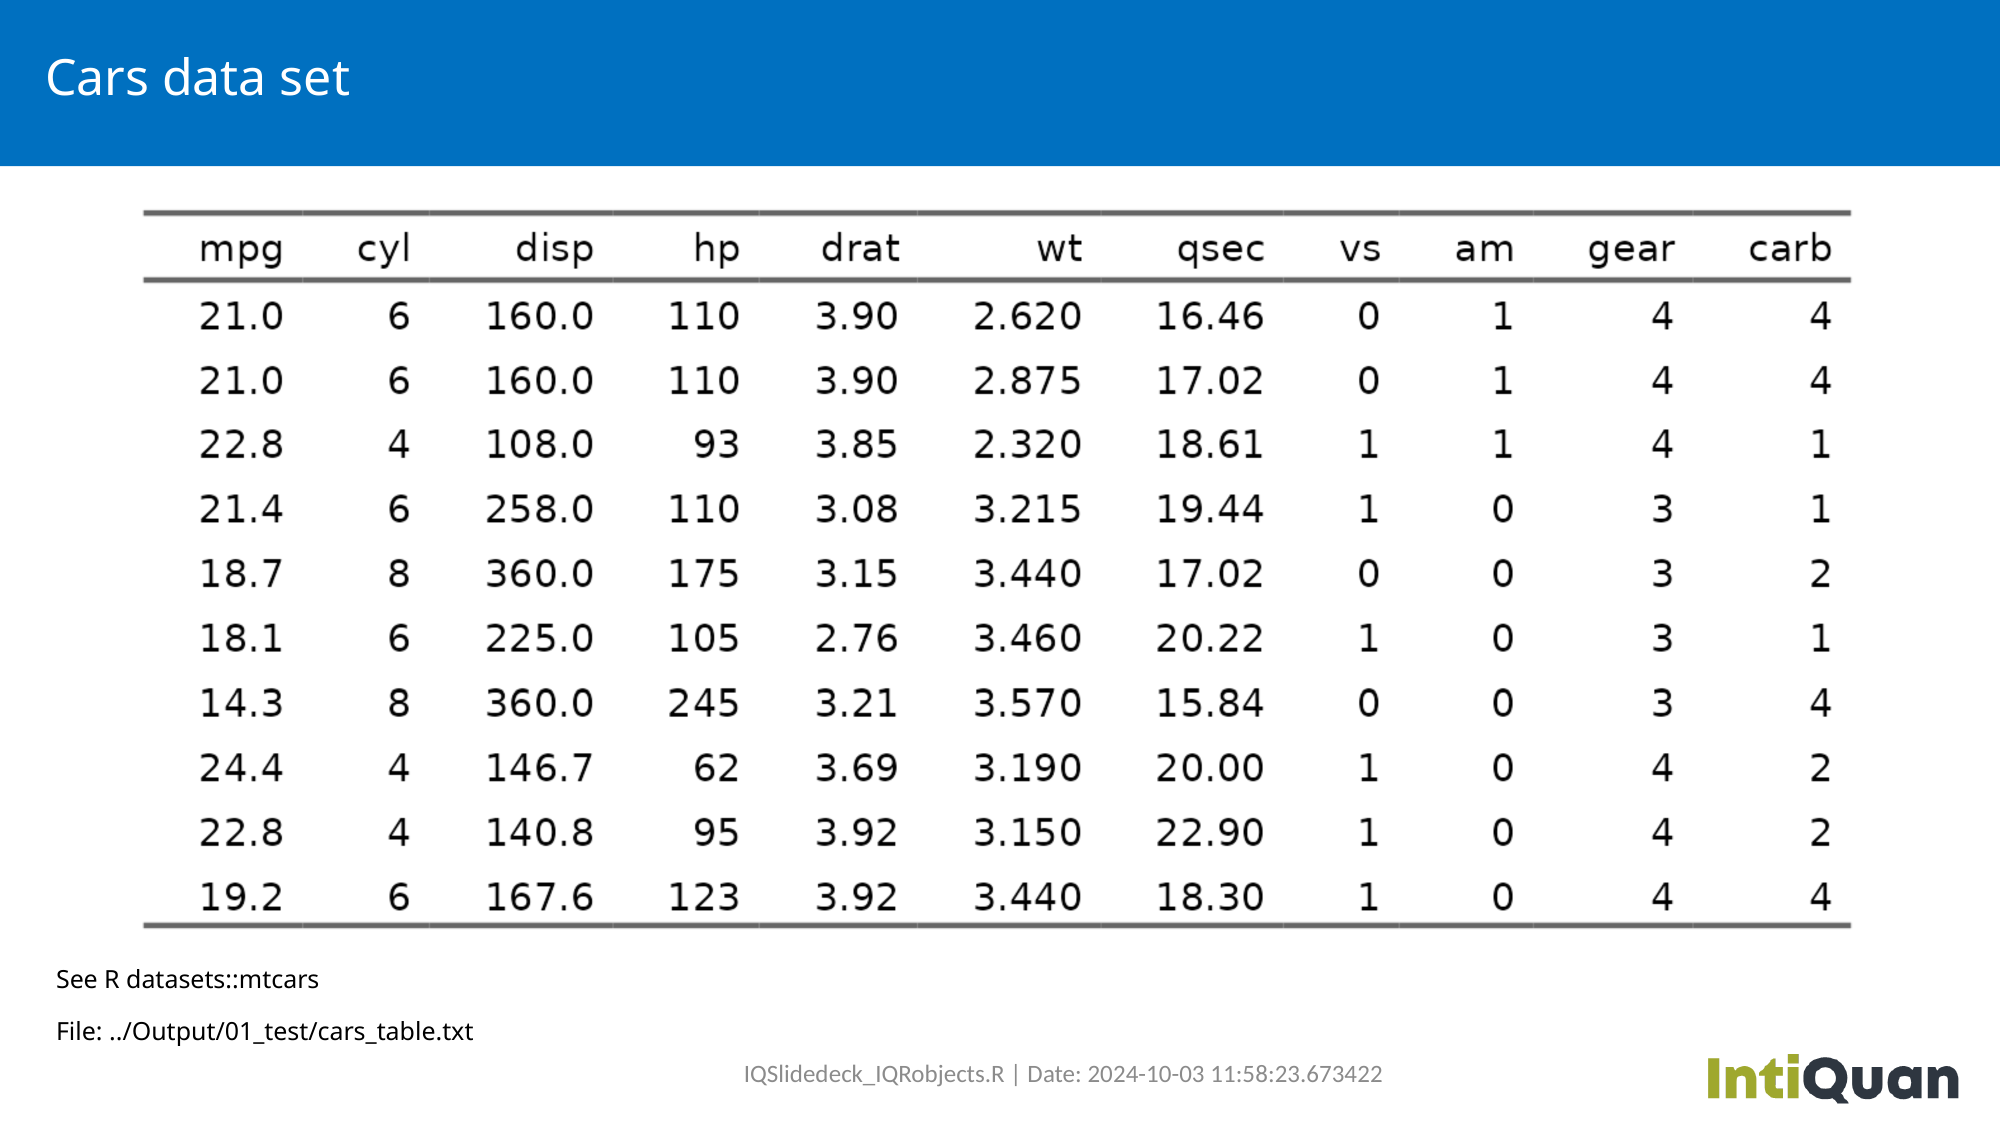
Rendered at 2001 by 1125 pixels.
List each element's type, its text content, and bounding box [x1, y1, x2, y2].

picture [1704, 1048, 1959, 1110]
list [41, 201, 1953, 937]
list See R datasets::mtcars File: ../Output/01_test/cars_table.txt [41, 954, 1953, 1014]
title Cars data set [0, 0, 2000, 167]
footer IQSlidedeck_IQRobjects.R | Date: 2024-10-03 11:58:23.673422 [449, 1042, 1679, 1103]
